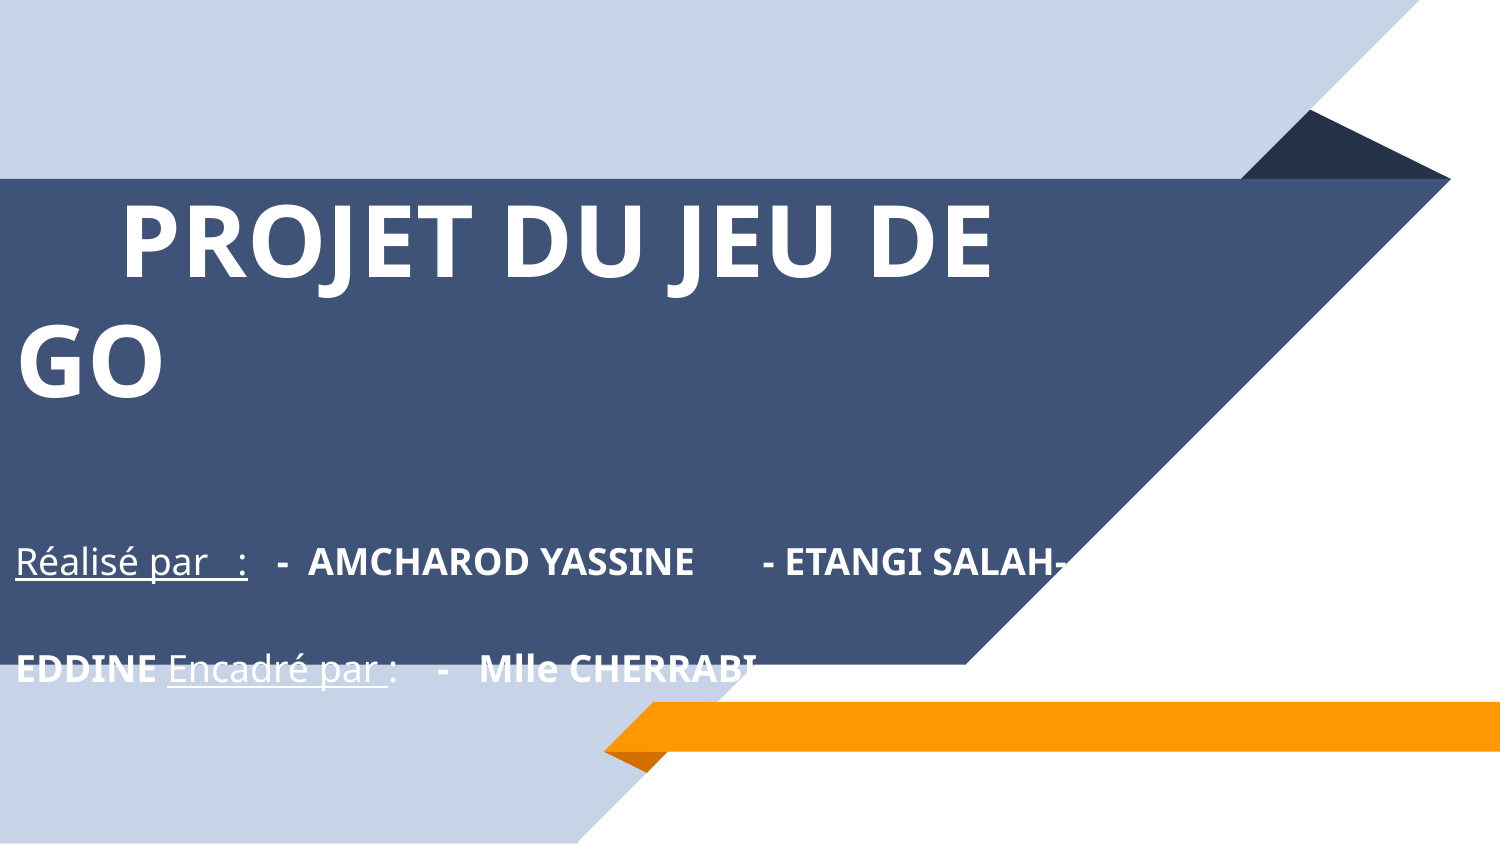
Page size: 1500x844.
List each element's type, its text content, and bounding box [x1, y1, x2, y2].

title PROJET DU JEU DE GO Réalisé par : - AMCHAROD YASSINE - ETANGI SALAH-EDDINE Encadré par : - Mlle CHERRABI [0, 178, 1134, 822]
